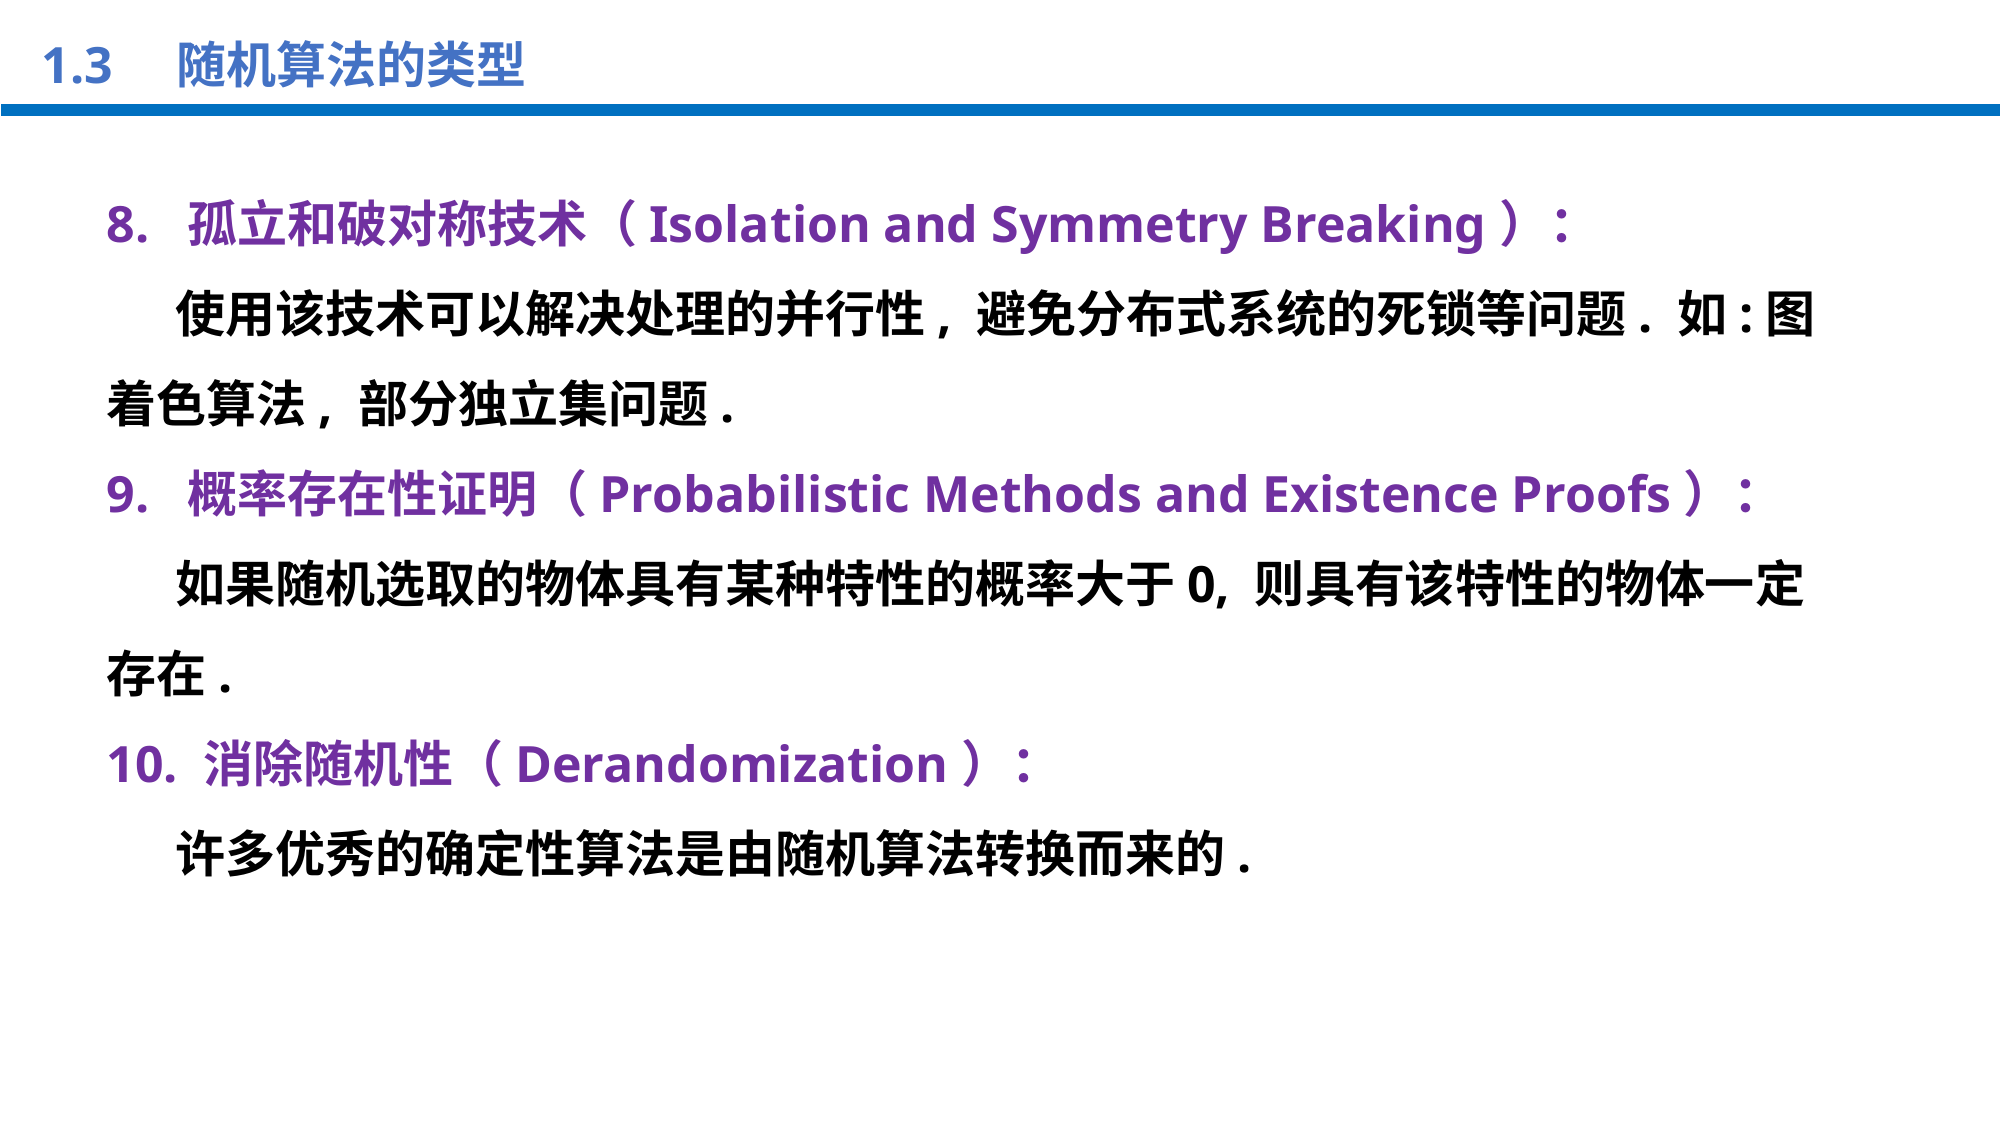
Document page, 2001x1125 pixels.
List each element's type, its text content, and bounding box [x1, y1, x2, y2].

text_box 1.3 随机算法的类型 [26, 14, 1386, 102]
text_box [0, 103, 2000, 117]
text_box 8. 孤立和破对称技术（Isolation and Symmetry Breaking）： 使用该技术可以解决处理的并行性, 避免分布式系统的死锁等问题. 如:图着色算法, 部分独立集问题. 9. 概率存在性证明（Probabilistic Methods and Existence Proofs）： 如果随机选取的物体具有某种特性的概率大于0, 则具有该特性的物体一定存在. 10. 消除随机性（Derandomization）： 许多优秀的确定性算法是由随机算法转换而来的. [92, 155, 1837, 891]
